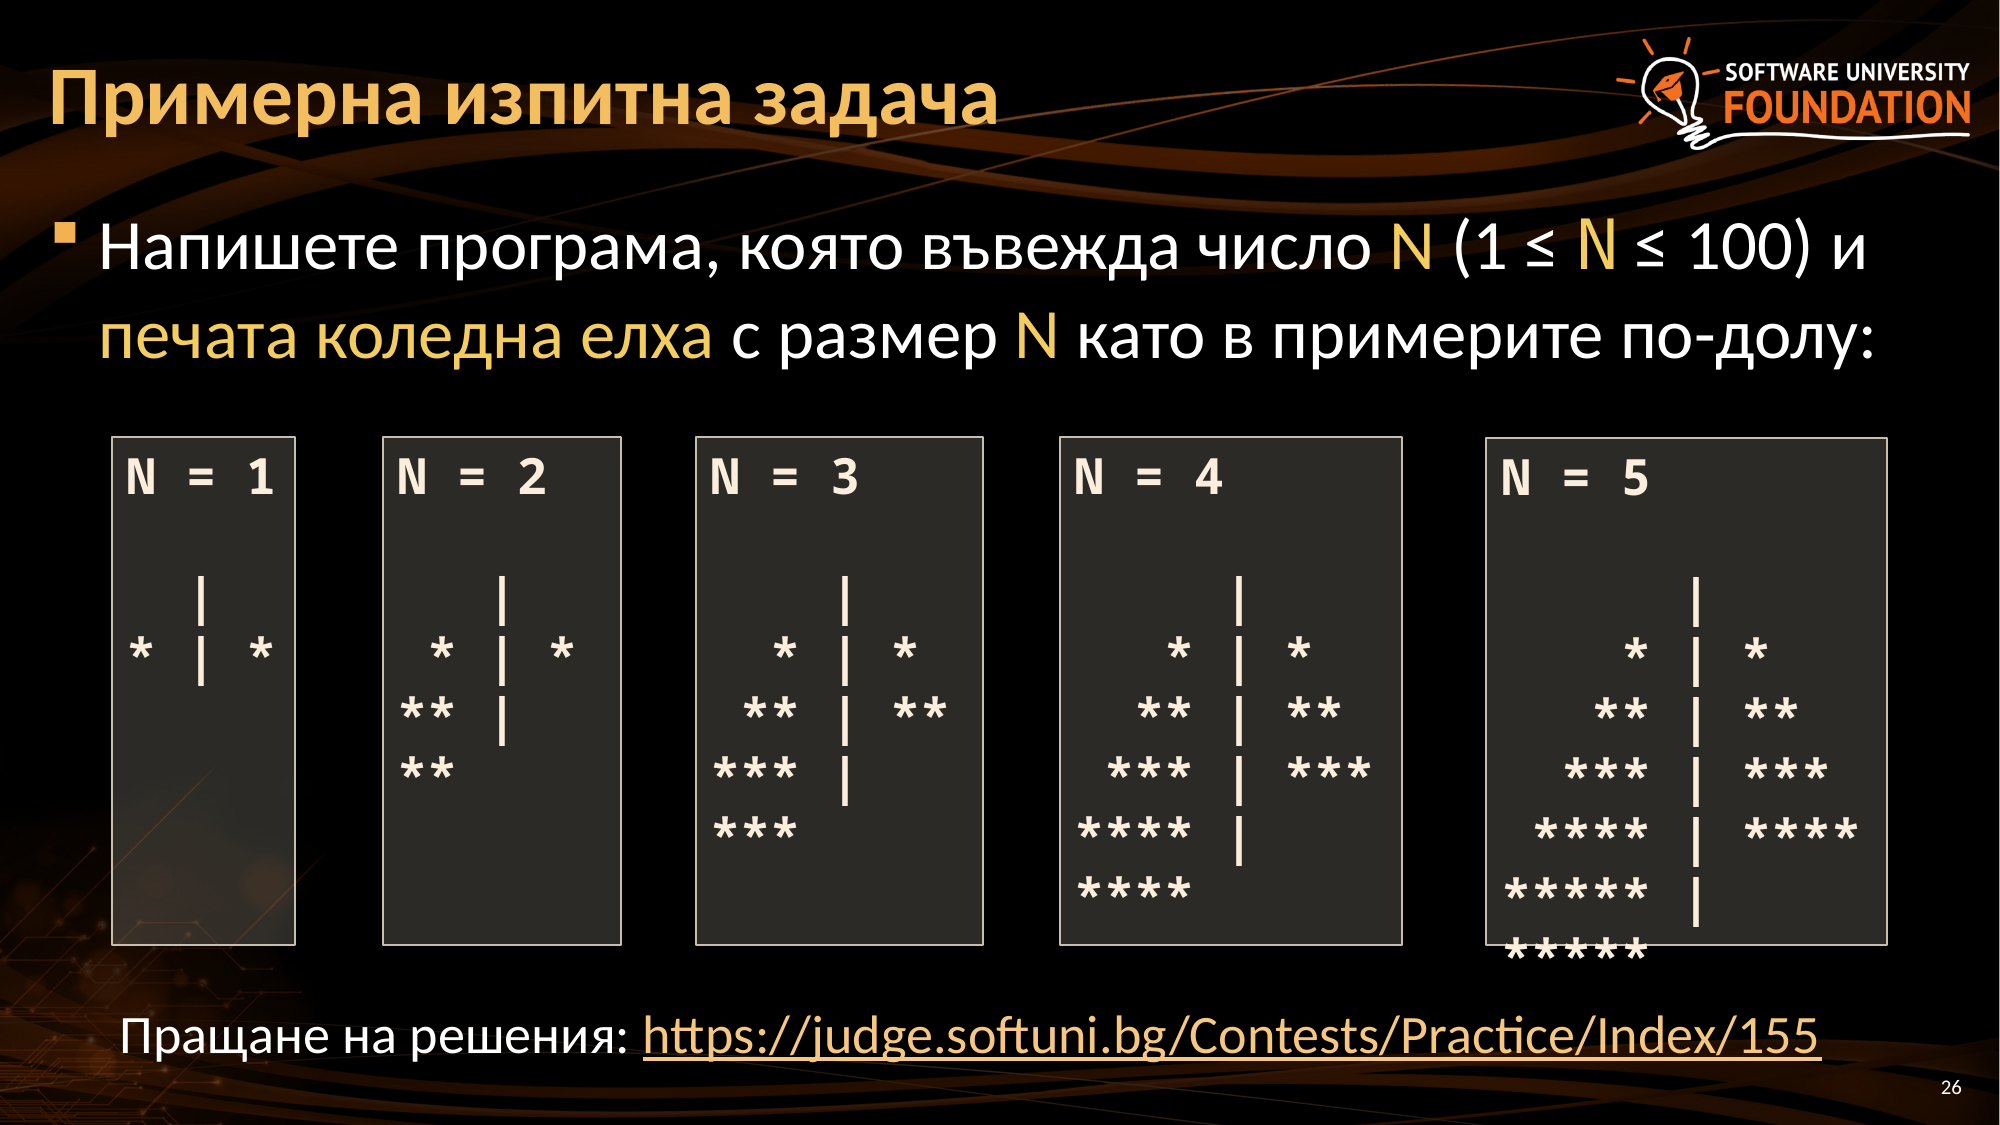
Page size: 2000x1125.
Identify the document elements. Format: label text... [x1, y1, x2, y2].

text_box N = 1 | * | * [112, 437, 296, 946]
picture [0, 0, 2000, 1125]
text_box N = 3 | * | * ** | ** *** | *** [695, 437, 984, 946]
text_box N = 5 | * | * ** | ** *** | *** **** | **** ***** | ***** [1486, 437, 1888, 946]
list Напишете програма, която въвежда число N (1 ≤ N ≤ 100) и печата коледна елха с размер N като в примерите по-долу: [31, 188, 1968, 1103]
text_box N = 2 | * | * ** | ** [383, 437, 621, 946]
text_box Пращане на решения: https://judge.softuni.bg/Contests/Practice/Index/155 [104, 992, 1837, 1072]
text_box N = 4 | * | * ** | ** *** | *** **** | **** [1059, 437, 1403, 946]
title Примерна изпитна задача [30, 6, 1602, 189]
